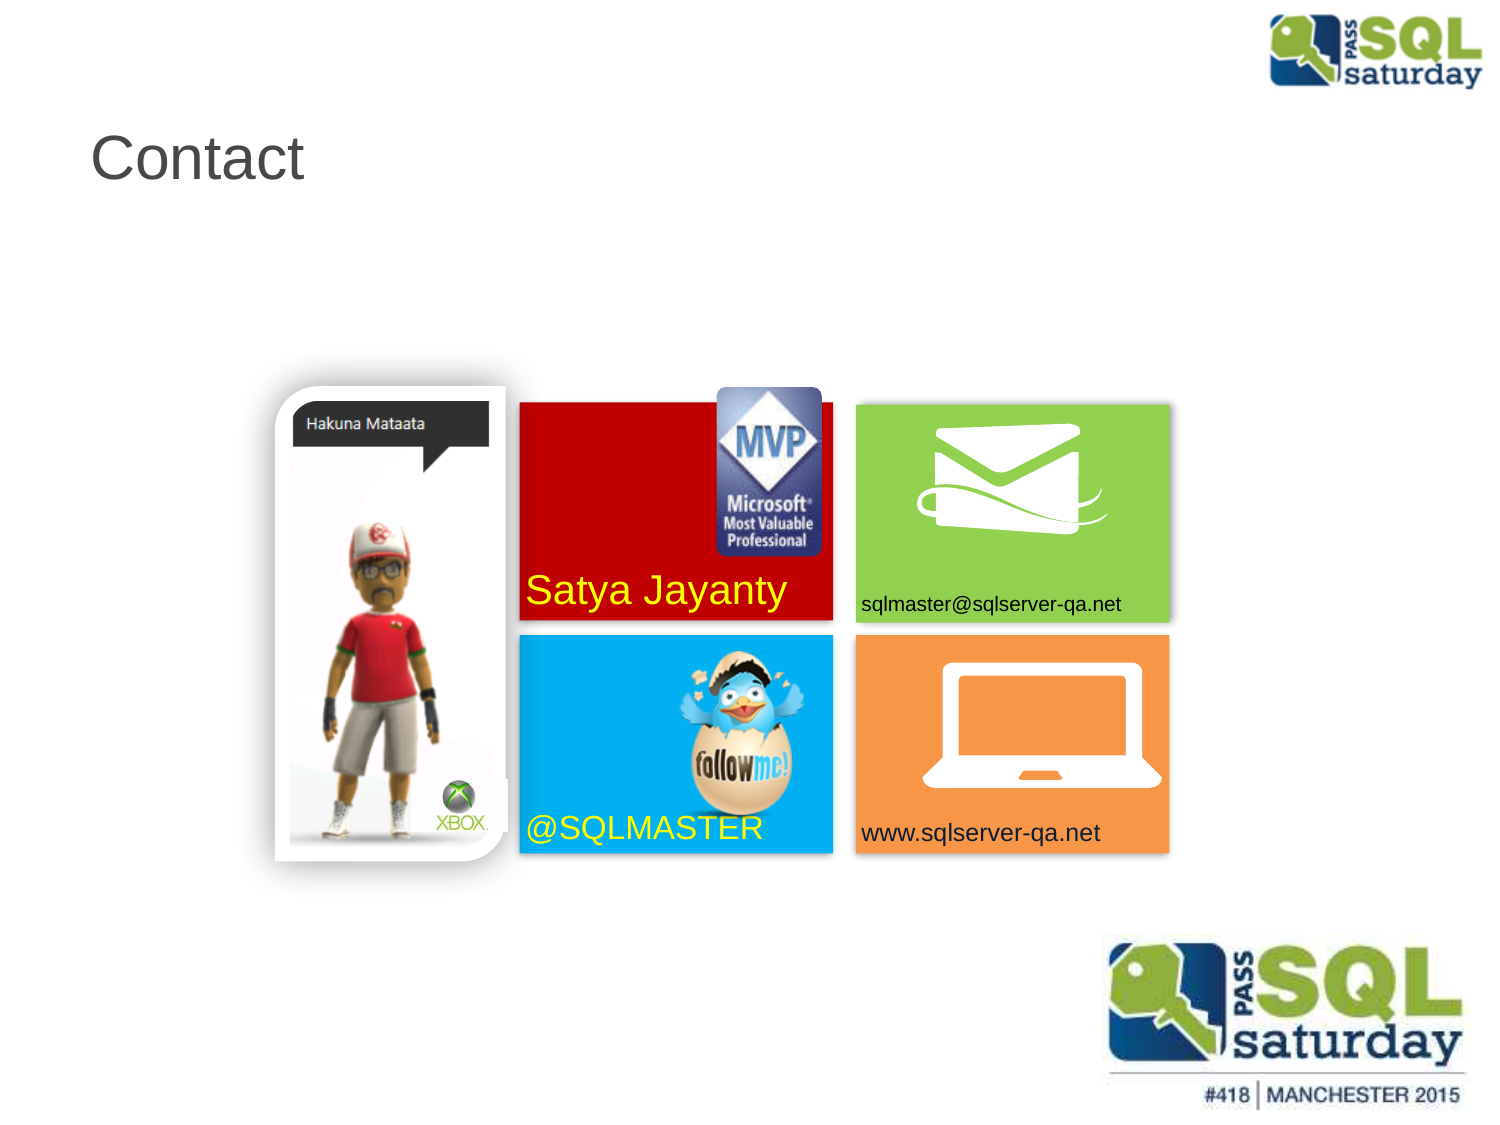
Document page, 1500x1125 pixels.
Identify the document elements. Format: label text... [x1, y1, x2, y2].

picture [281, 393, 508, 855]
picture [716, 386, 822, 557]
picture [1265, 7, 1500, 102]
picture [680, 652, 803, 822]
picture [774, 672, 783, 679]
picture [1101, 934, 1472, 1115]
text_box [519, 402, 1170, 854]
picture [678, 816, 694, 822]
picture [691, 670, 707, 685]
picture [699, 817, 716, 822]
list Contact [75, 109, 1425, 852]
